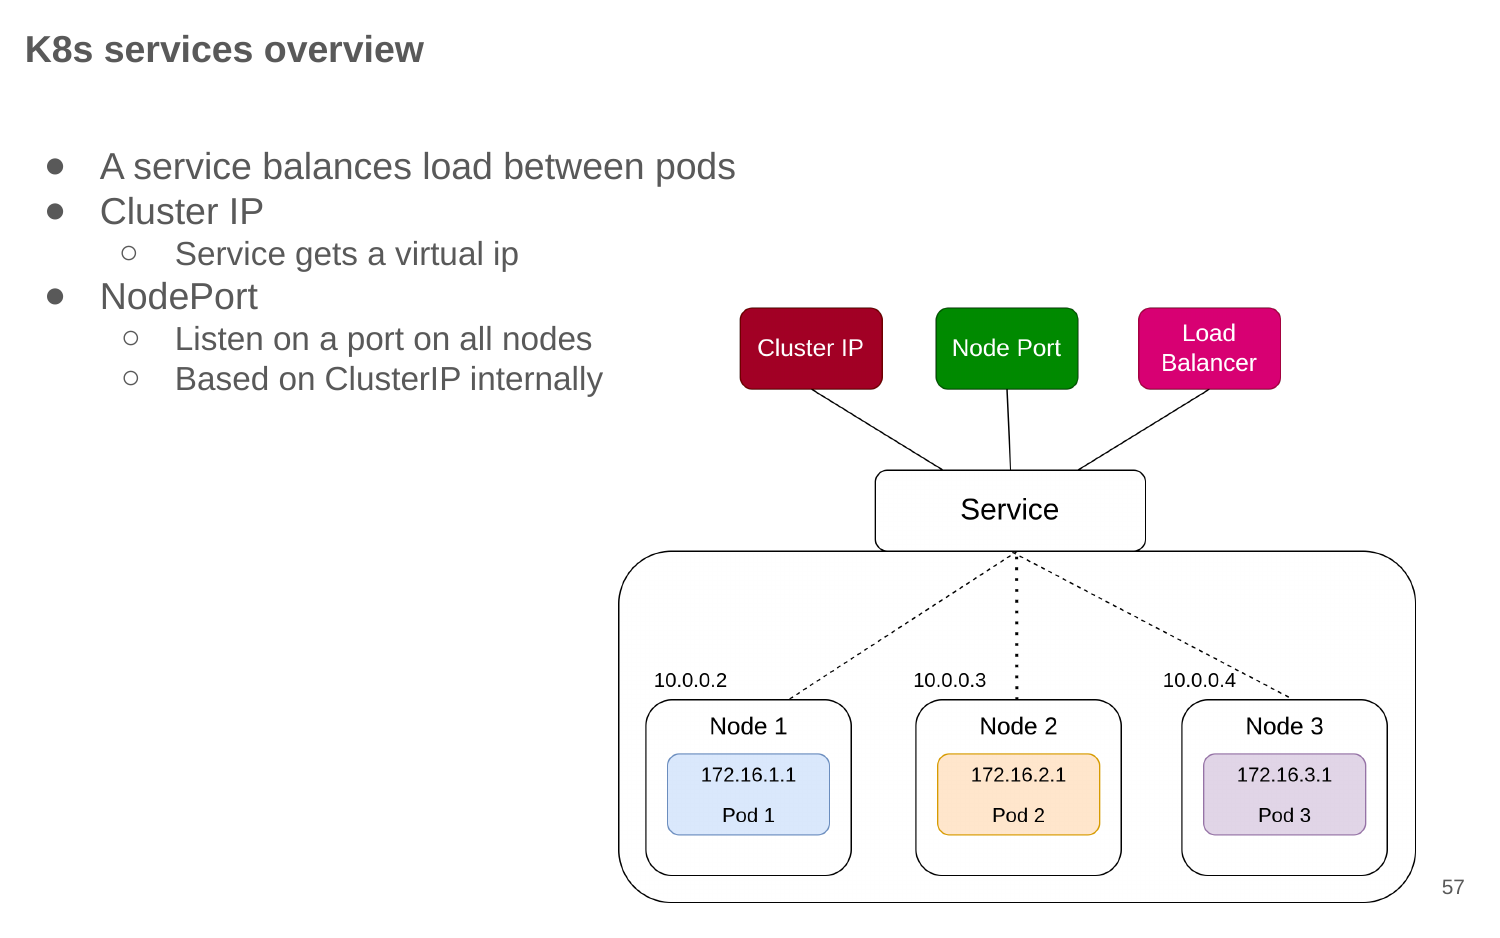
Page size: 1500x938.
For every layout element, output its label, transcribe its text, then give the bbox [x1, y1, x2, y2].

text_box K8s services overview [10, 10, 657, 127]
slide_number ‹#› [1389, 849, 1480, 922]
picture [618, 199, 1416, 903]
text_box A service balances load between pods Cluster IP Service gets a virtual ip NodePort Listen on a port on all nodes Based on ClusterIP internally [10, 127, 873, 412]
